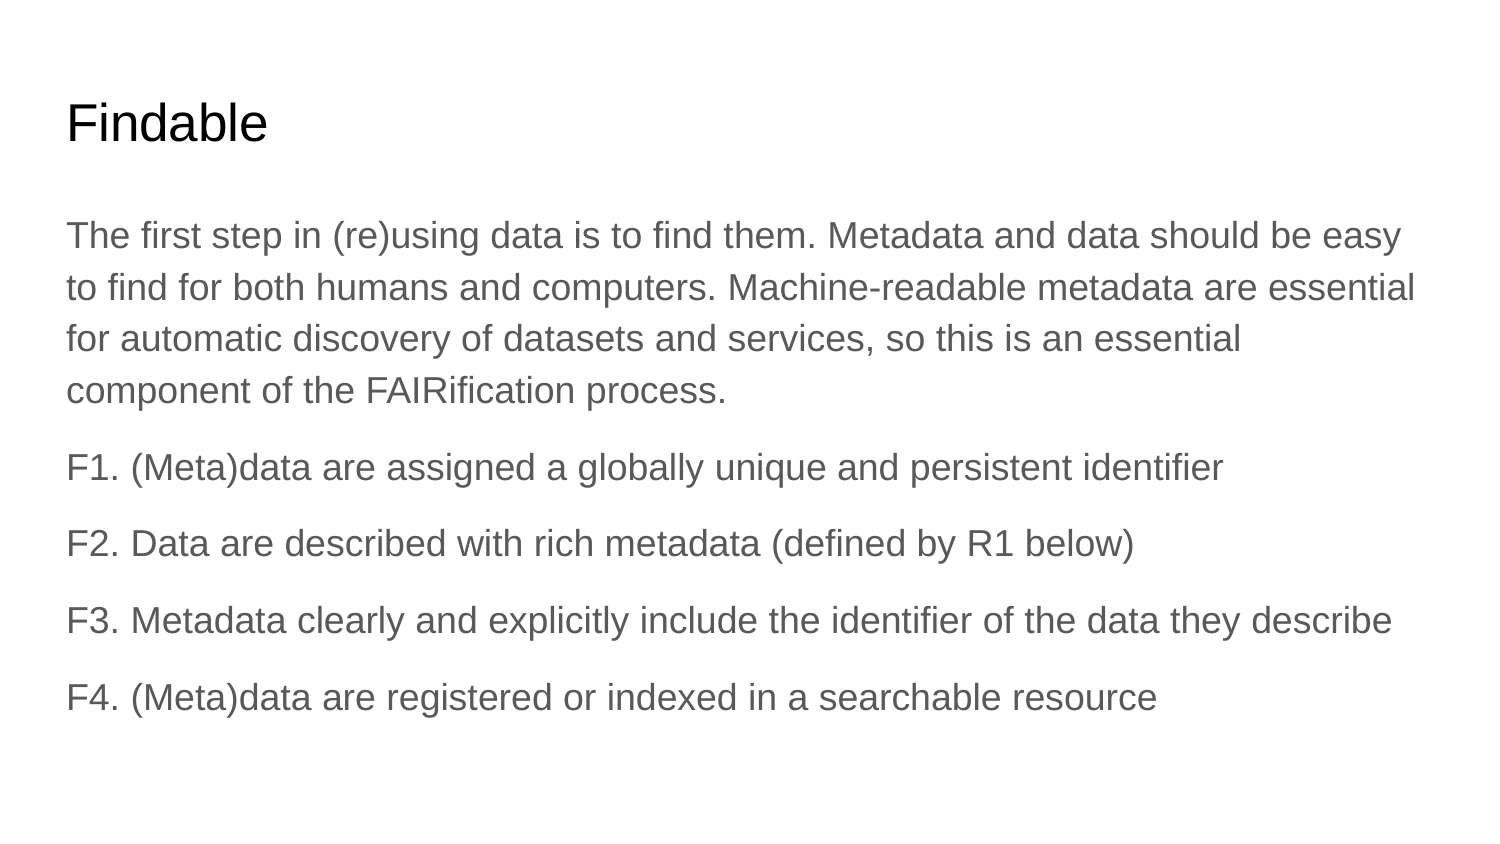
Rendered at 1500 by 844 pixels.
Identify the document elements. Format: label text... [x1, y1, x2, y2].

list The first step in (re)using data is to find them. Metadata and data should be easy to find for both humans and computers. Machine-readable metadata are essential for automatic discovery of datasets and services, so this is an essential component of the FAIRification process. F1. (Meta)data are assigned a globally unique and persistent identifier F2. Data are described with rich metadata (defined by R1 below) F3. Metadata clearly and explicitly include the identifier of the data they describe F4. (Meta)data are registered or indexed in a searchable resource [51, 189, 1449, 750]
title Findable [51, 72, 1449, 167]
